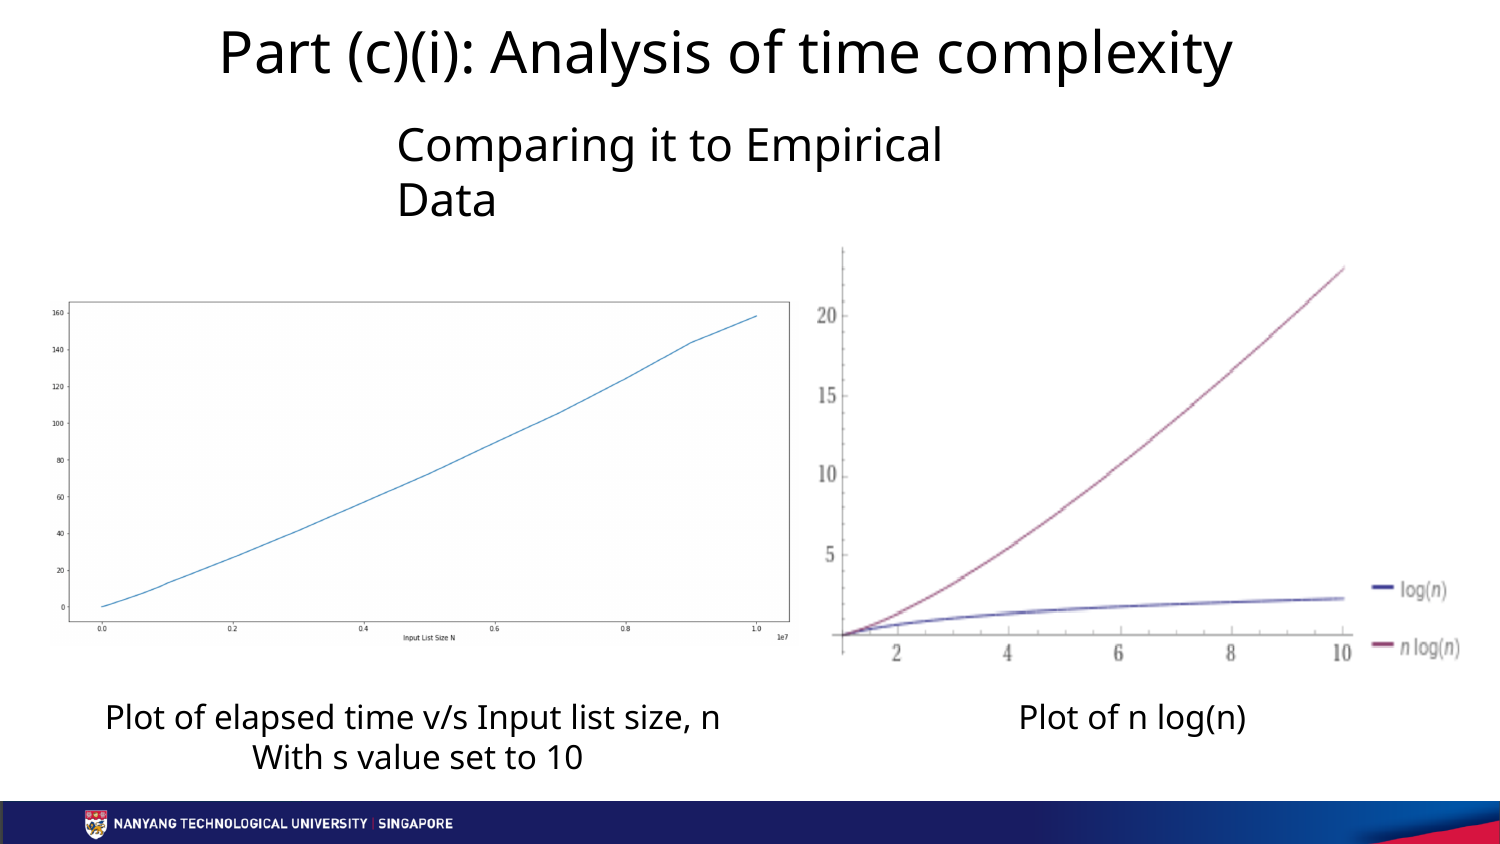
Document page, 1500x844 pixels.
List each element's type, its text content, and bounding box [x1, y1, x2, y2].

picture [49, 232, 1489, 682]
text_box Plot of n log(n) [750, 681, 1500, 752]
text_box Comparing it to Empirical Data [381, 100, 1072, 241]
text_box Part (c)(i): Analysis of time complexity [0, 0, 1453, 100]
text_box Plot of elapsed time v/s Input list size, n With s value set to 10 [31, 681, 805, 792]
picture [0, 801, 1500, 844]
